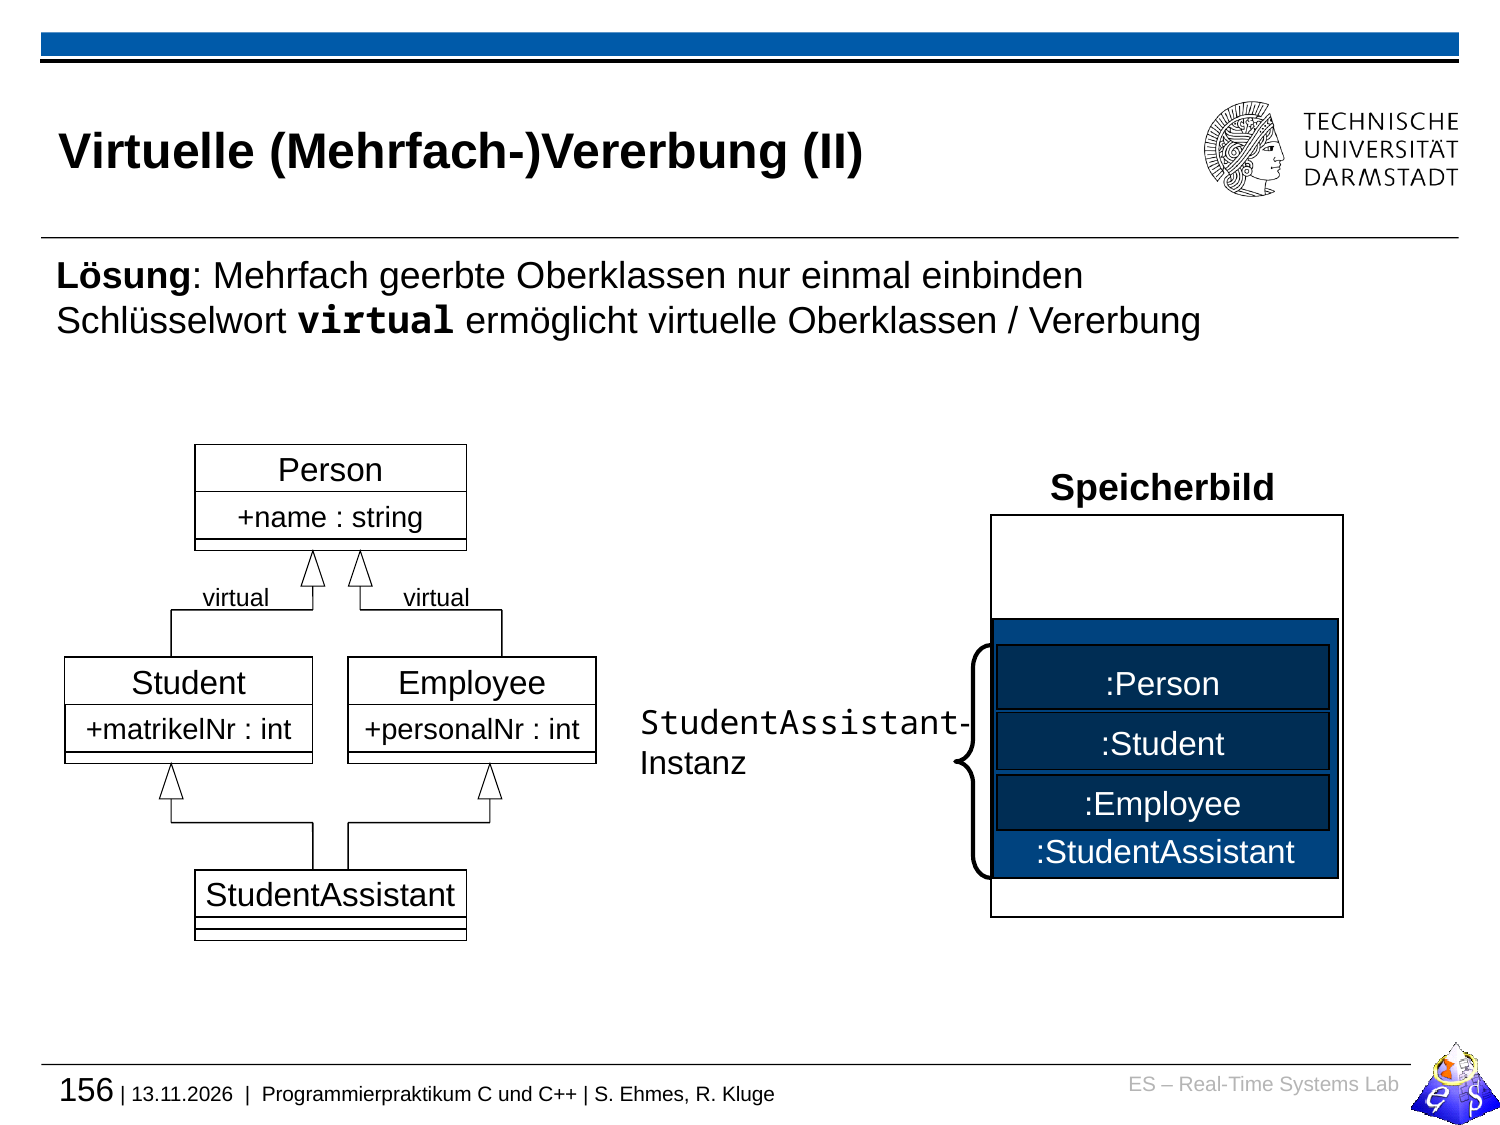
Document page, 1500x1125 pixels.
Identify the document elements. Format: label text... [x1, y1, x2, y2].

picture [1187, 84, 1483, 214]
text_box Lösung: Mehrfach geerbte Oberklassen nur einmal einbinden Schlüsselwort virtual ermöglicht virtuelle Oberklassen / Vererbung [41, 243, 1459, 386]
title Virtuelle (Mehrfach-)Vererbung (II) [58, 80, 1187, 218]
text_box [636, 459, 1344, 918]
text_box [64, 444, 597, 941]
picture [1411, 1041, 1500, 1125]
